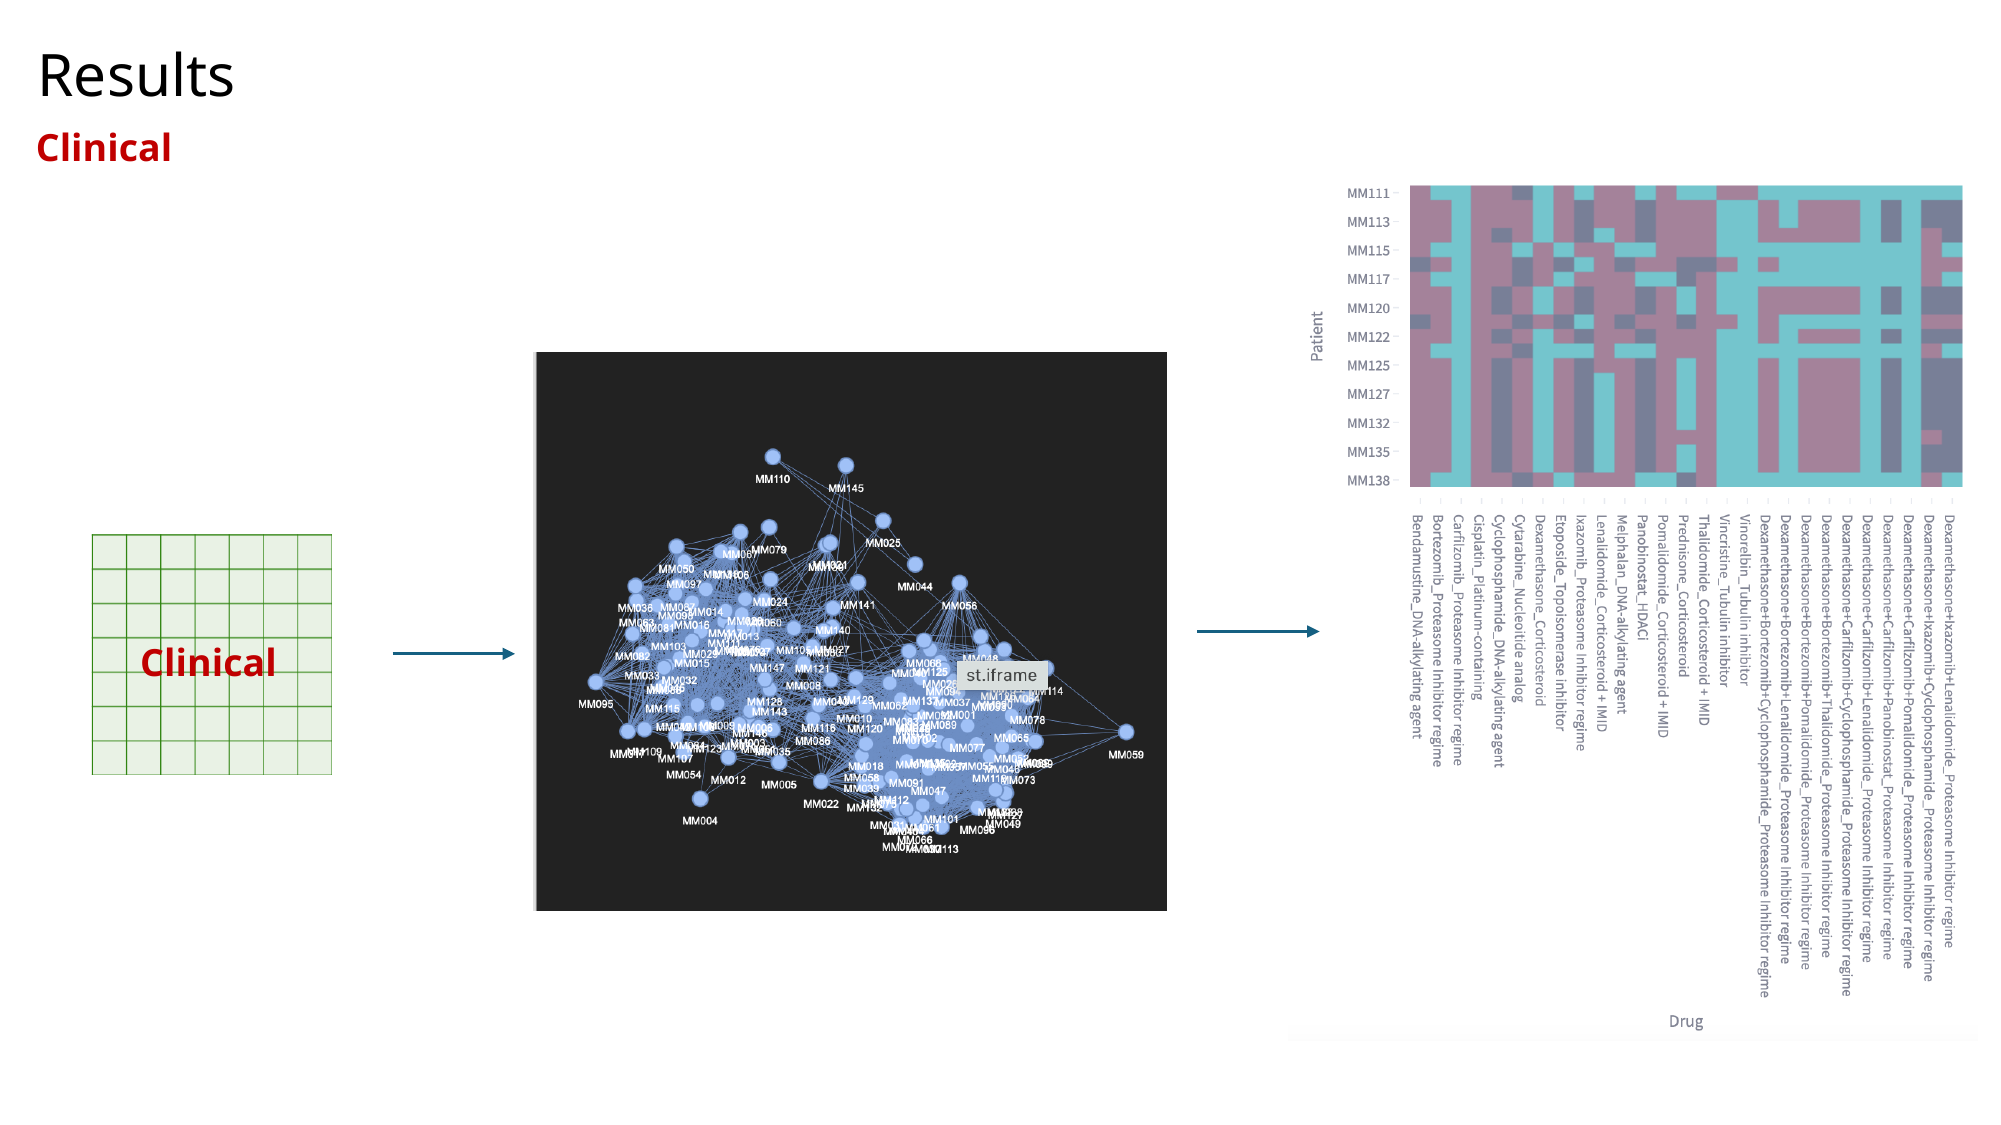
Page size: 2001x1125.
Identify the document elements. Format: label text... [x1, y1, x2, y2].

picture [1288, 176, 1978, 1041]
text_box Clinical [21, 116, 188, 176]
picture [532, 351, 1168, 912]
text_box Results [22, 37, 1748, 117]
picture [91, 533, 333, 776]
